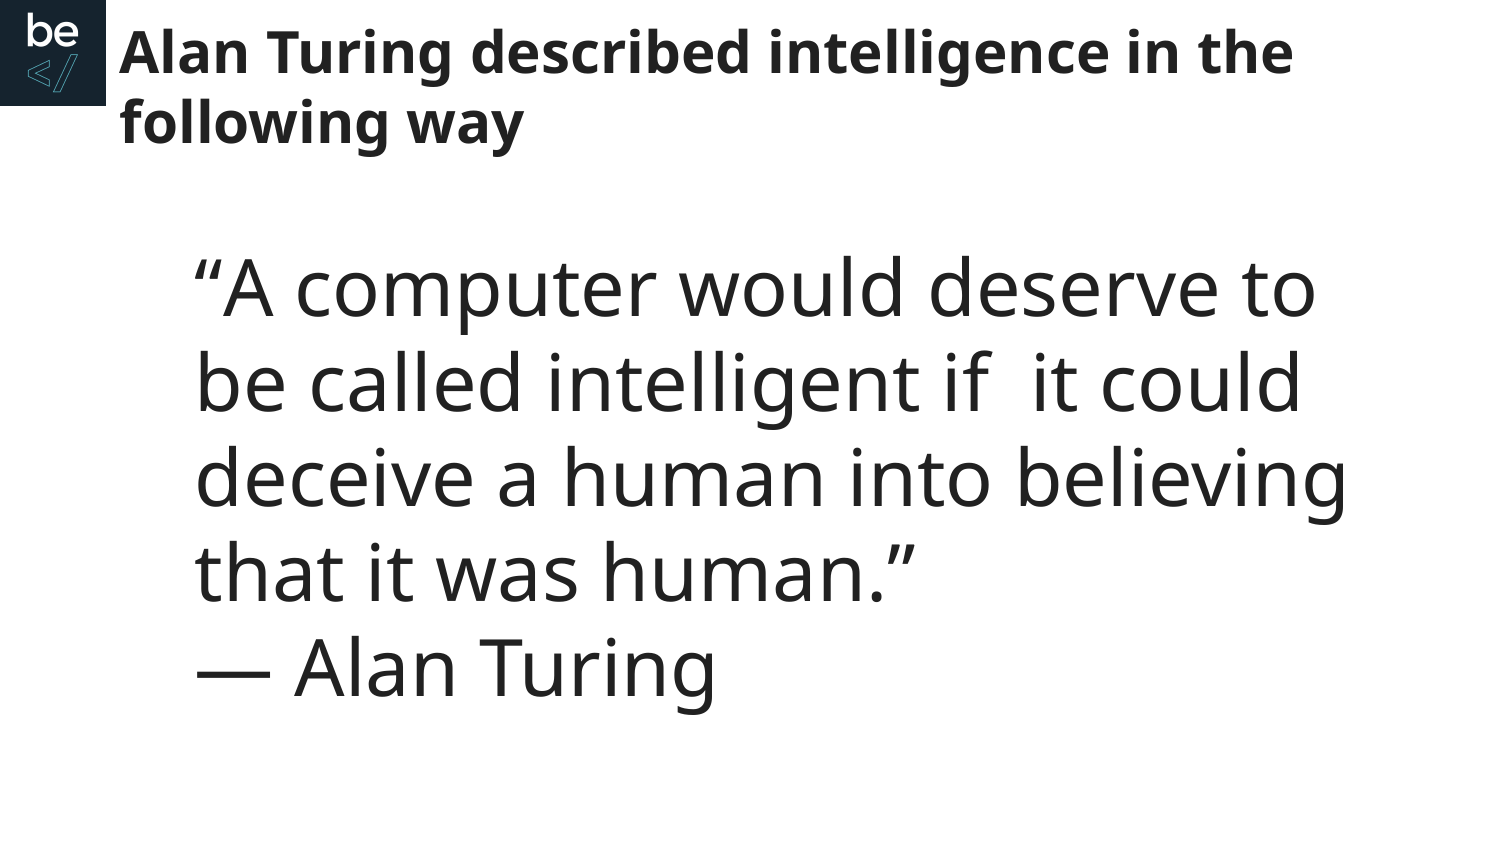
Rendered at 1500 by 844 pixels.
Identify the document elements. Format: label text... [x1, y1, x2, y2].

text_box “A computer would deserve to be called intelligent if it could deceive a human into believing that it was human.” — Alan Turing [105, 222, 1428, 728]
picture [0, 0, 105, 106]
text_box Alan Turing described intelligence in the following way [105, 0, 1449, 133]
